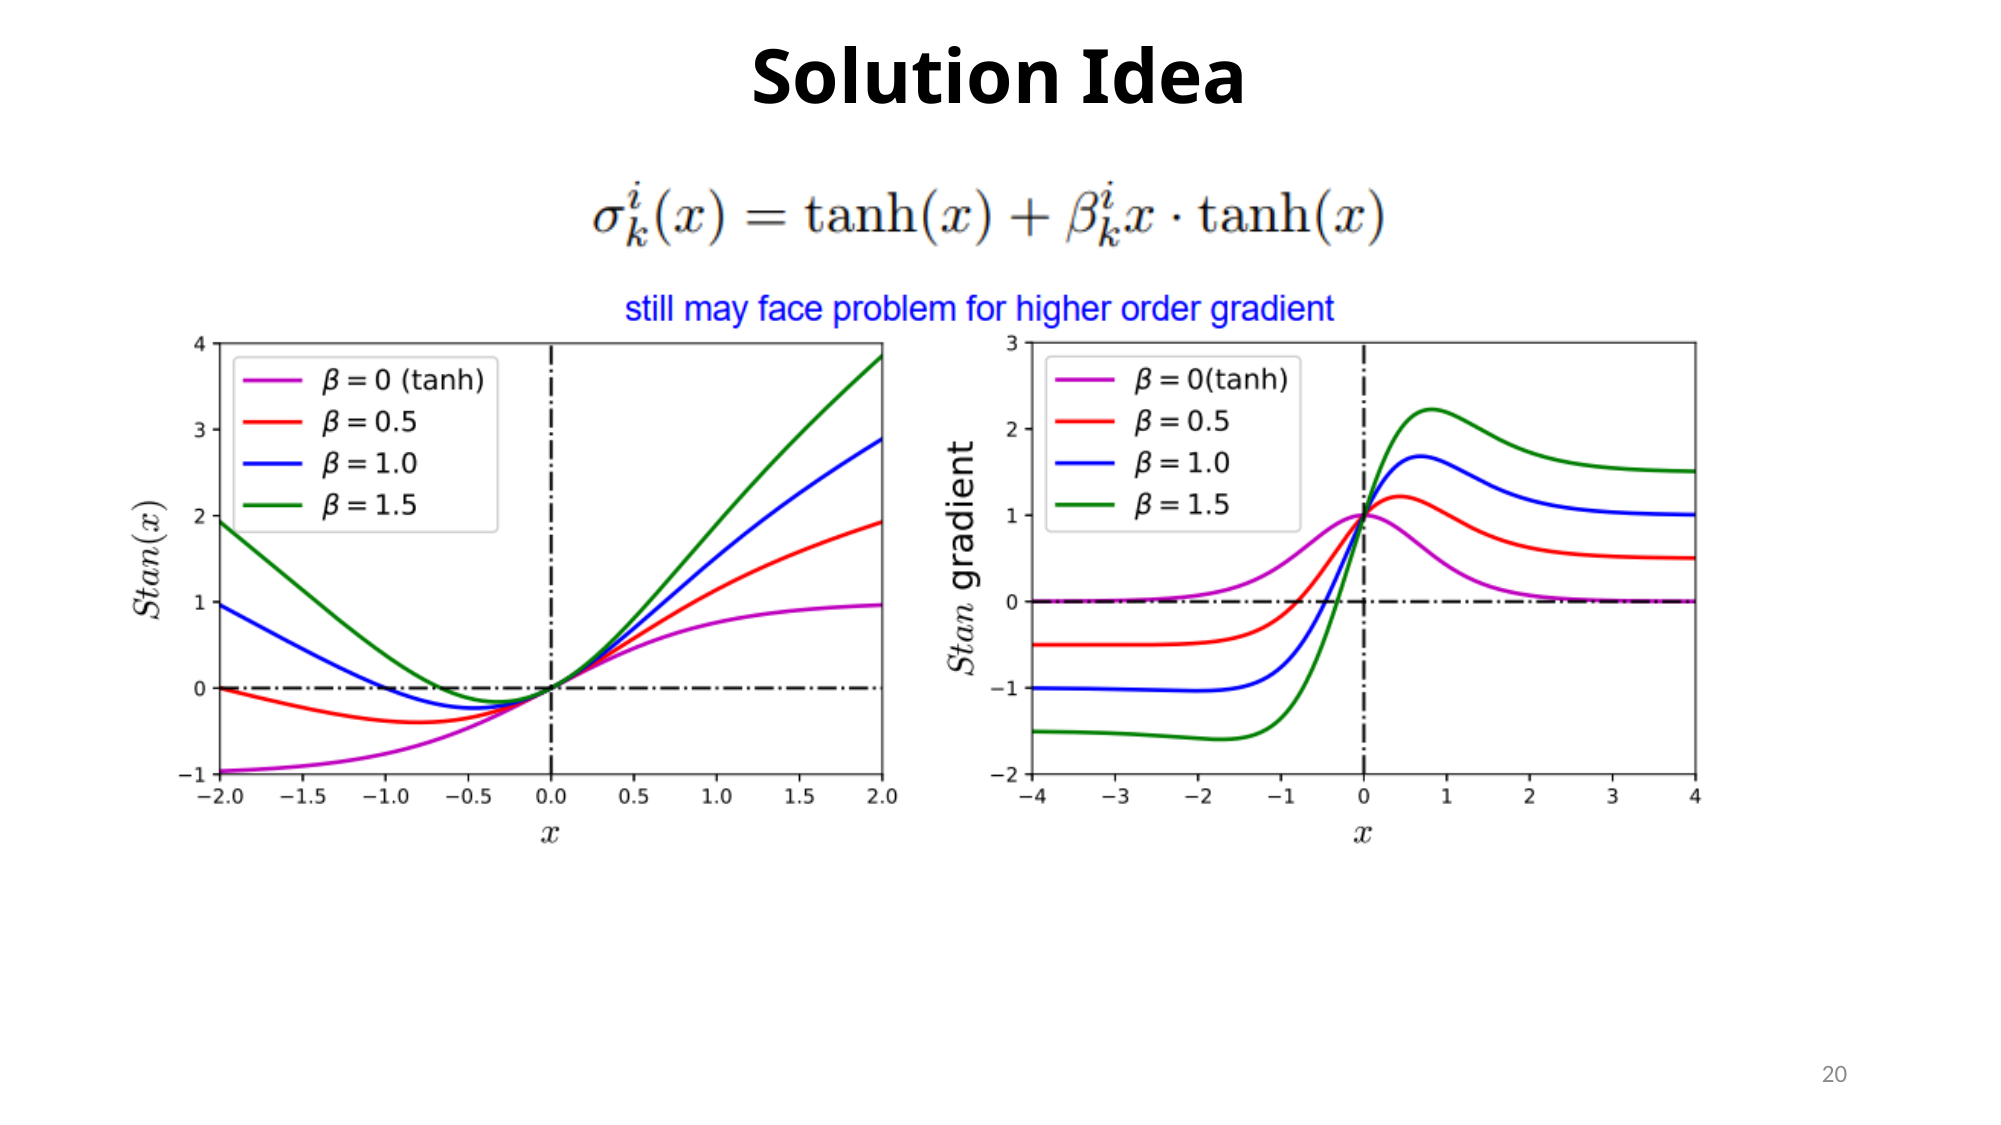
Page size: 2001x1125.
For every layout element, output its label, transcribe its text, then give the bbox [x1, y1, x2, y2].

slide_number 20 [1412, 1042, 1863, 1103]
picture [120, 135, 1725, 859]
title Solution Idea [137, 22, 1863, 137]
